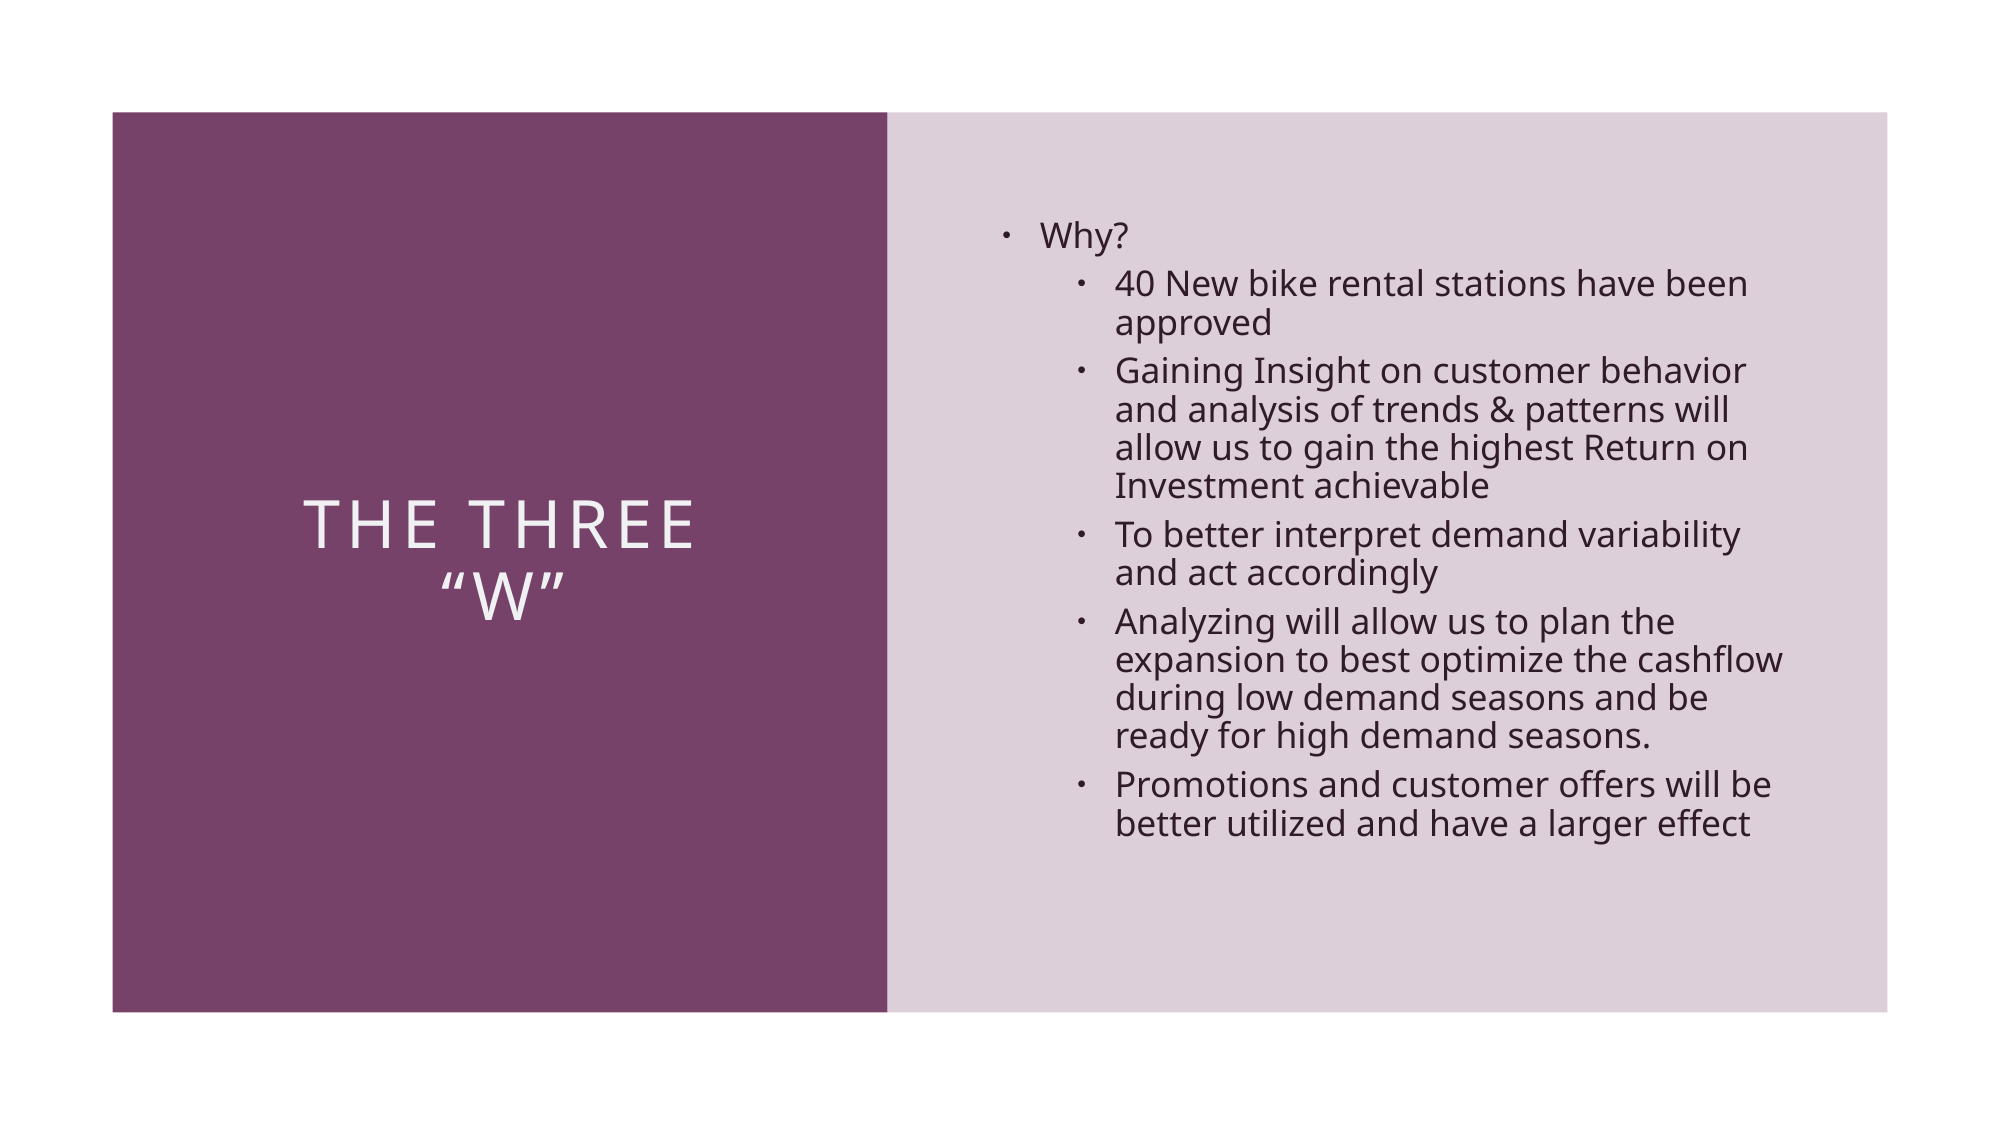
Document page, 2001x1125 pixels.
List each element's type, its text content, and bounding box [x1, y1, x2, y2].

title The Three “w” [225, 224, 782, 900]
list Why? 40 New bike rental stations have been approved Gaining Insight on customer behavior and analysis of trends & patterns will allow us to gain the highest Return on Investment achievable To better interpret demand variability and act accordingly Analyzing will allow us to plan the expansion to best optimize the cashflow during low demand seasons and be ready for high demand seasons. Promotions and customer offers will be better utilized and have a larger effect [987, 210, 1803, 926]
text_box [0, 0, 2000, 1125]
text_box [111, 111, 886, 1013]
text_box [886, 111, 1888, 1013]
